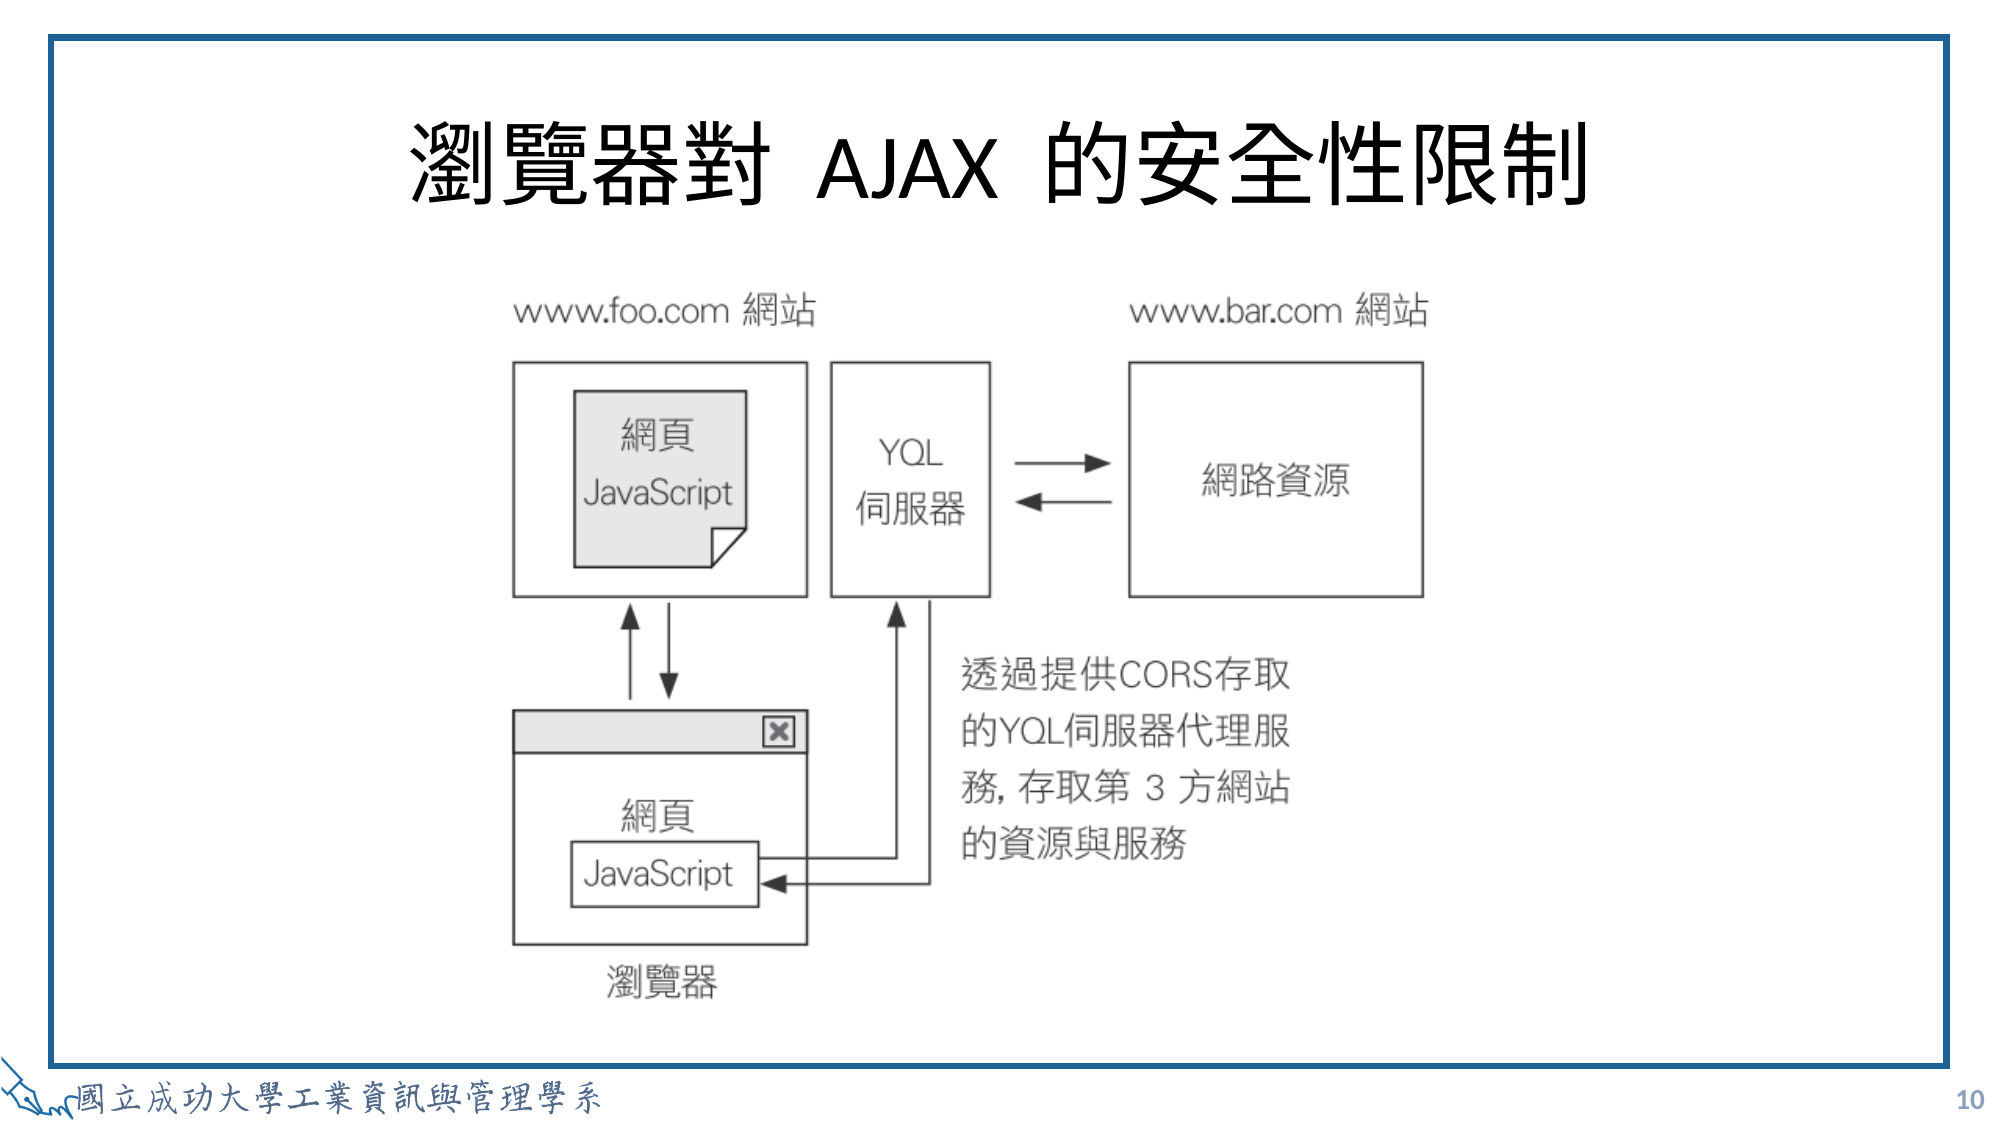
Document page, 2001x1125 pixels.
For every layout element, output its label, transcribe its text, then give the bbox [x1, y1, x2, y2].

title 瀏覽器對 AJAX 的安全性限制 [137, 59, 1863, 278]
picture [0, 1049, 80, 1125]
slide_number 10 [1550, 1067, 2000, 1125]
picture [503, 290, 1440, 1007]
